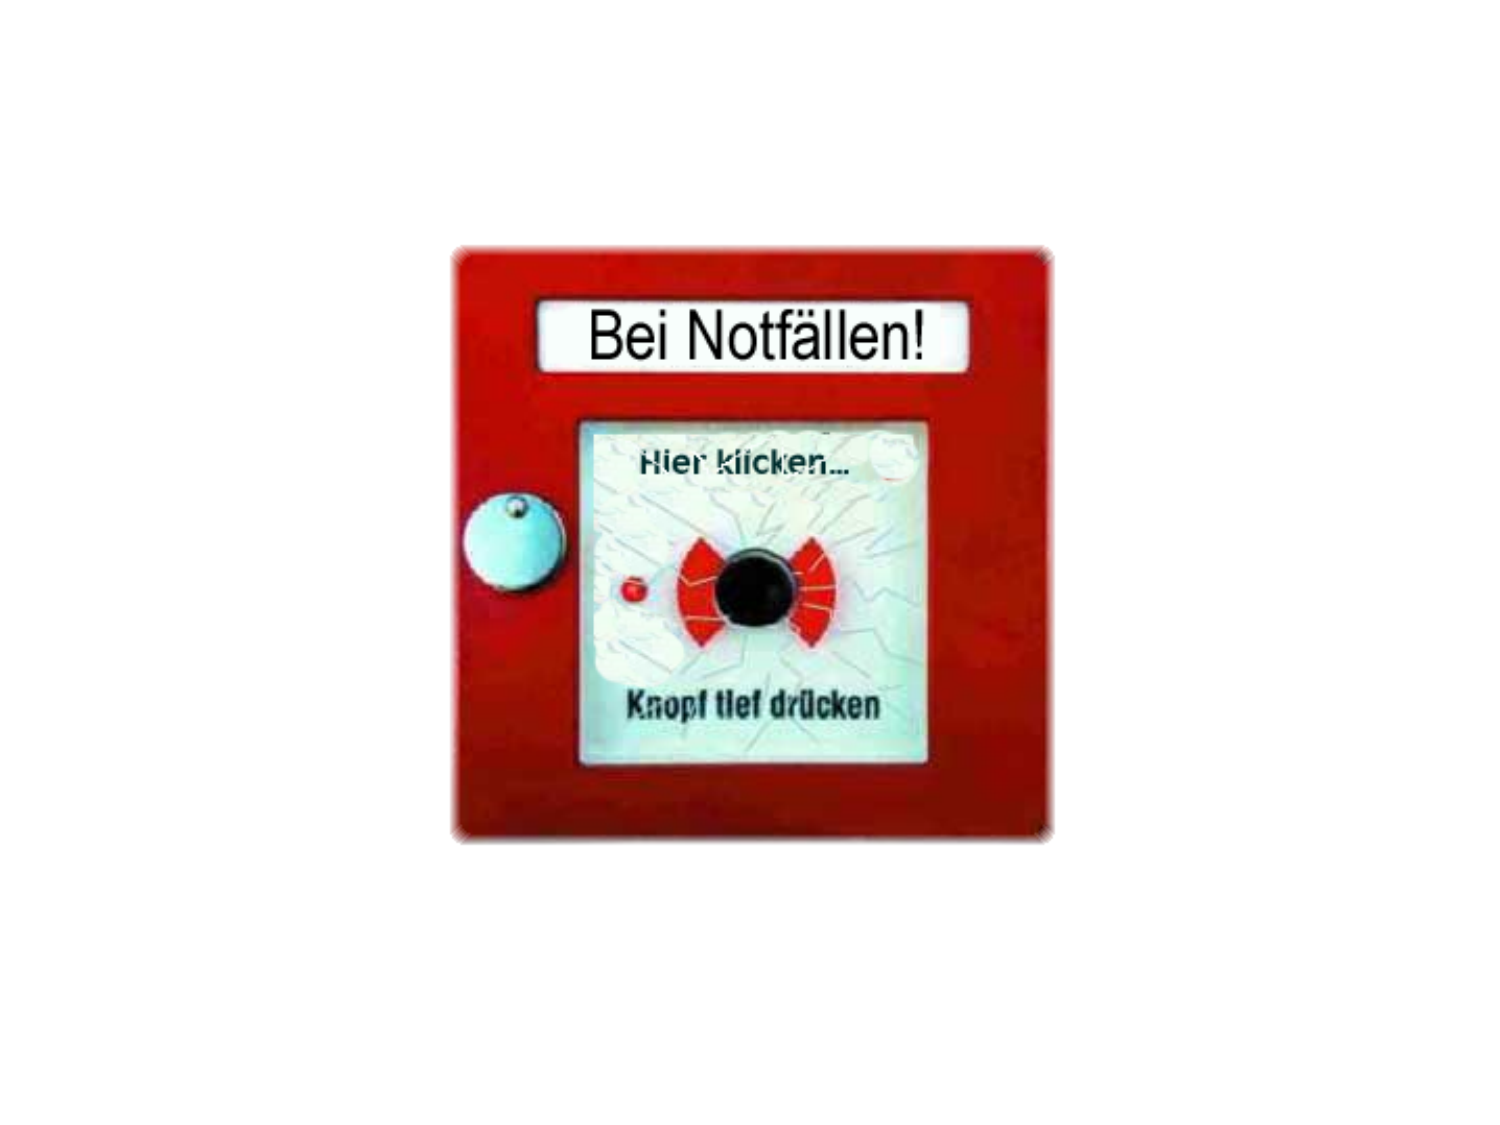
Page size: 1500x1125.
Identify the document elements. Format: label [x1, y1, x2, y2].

picture [448, 243, 1058, 848]
